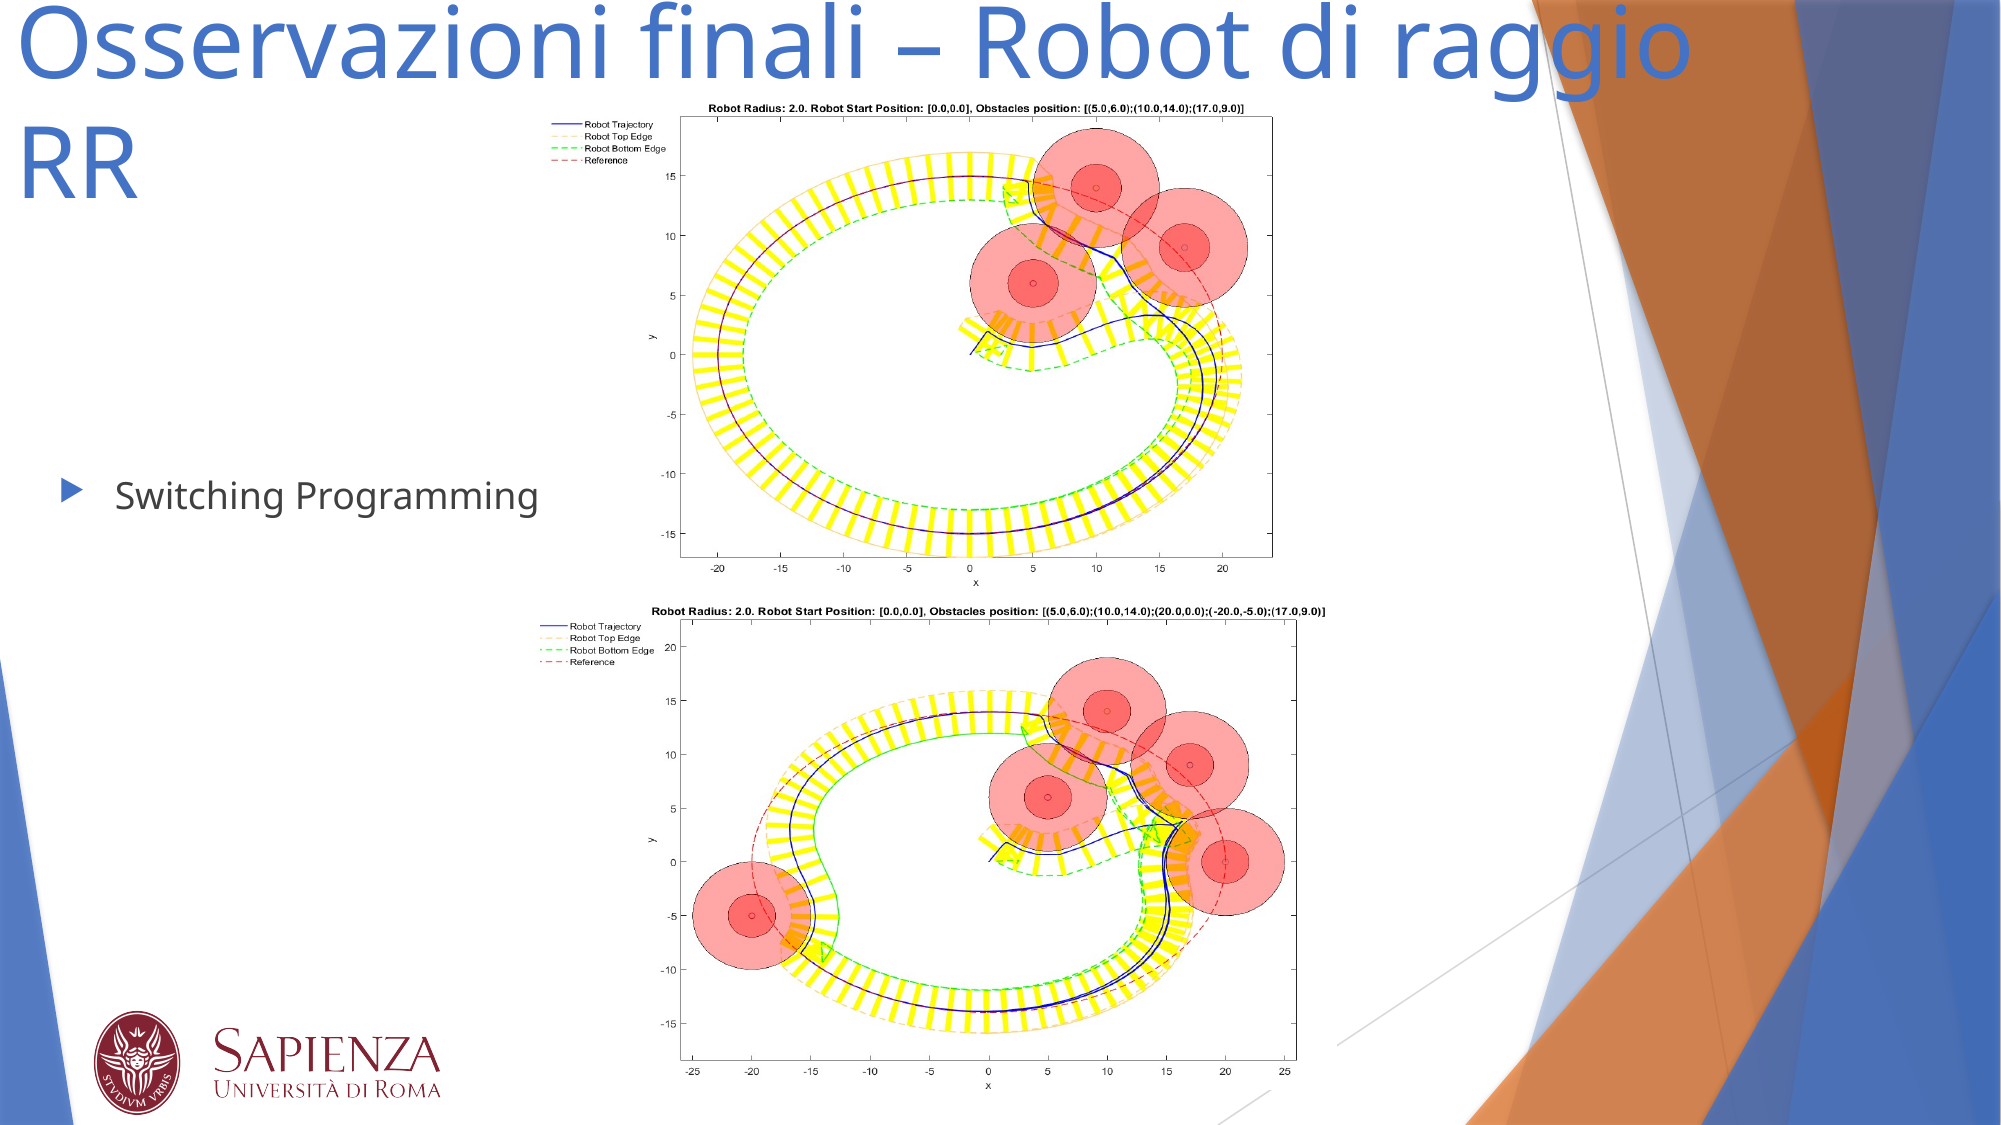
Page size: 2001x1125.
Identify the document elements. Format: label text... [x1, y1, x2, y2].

list Switching Programming [43, 464, 888, 599]
picture [539, 95, 1282, 587]
title Osservazioni finali – Robot di raggio RR [0, 0, 1778, 105]
picture [539, 598, 1338, 1090]
picture [58, 976, 475, 1125]
